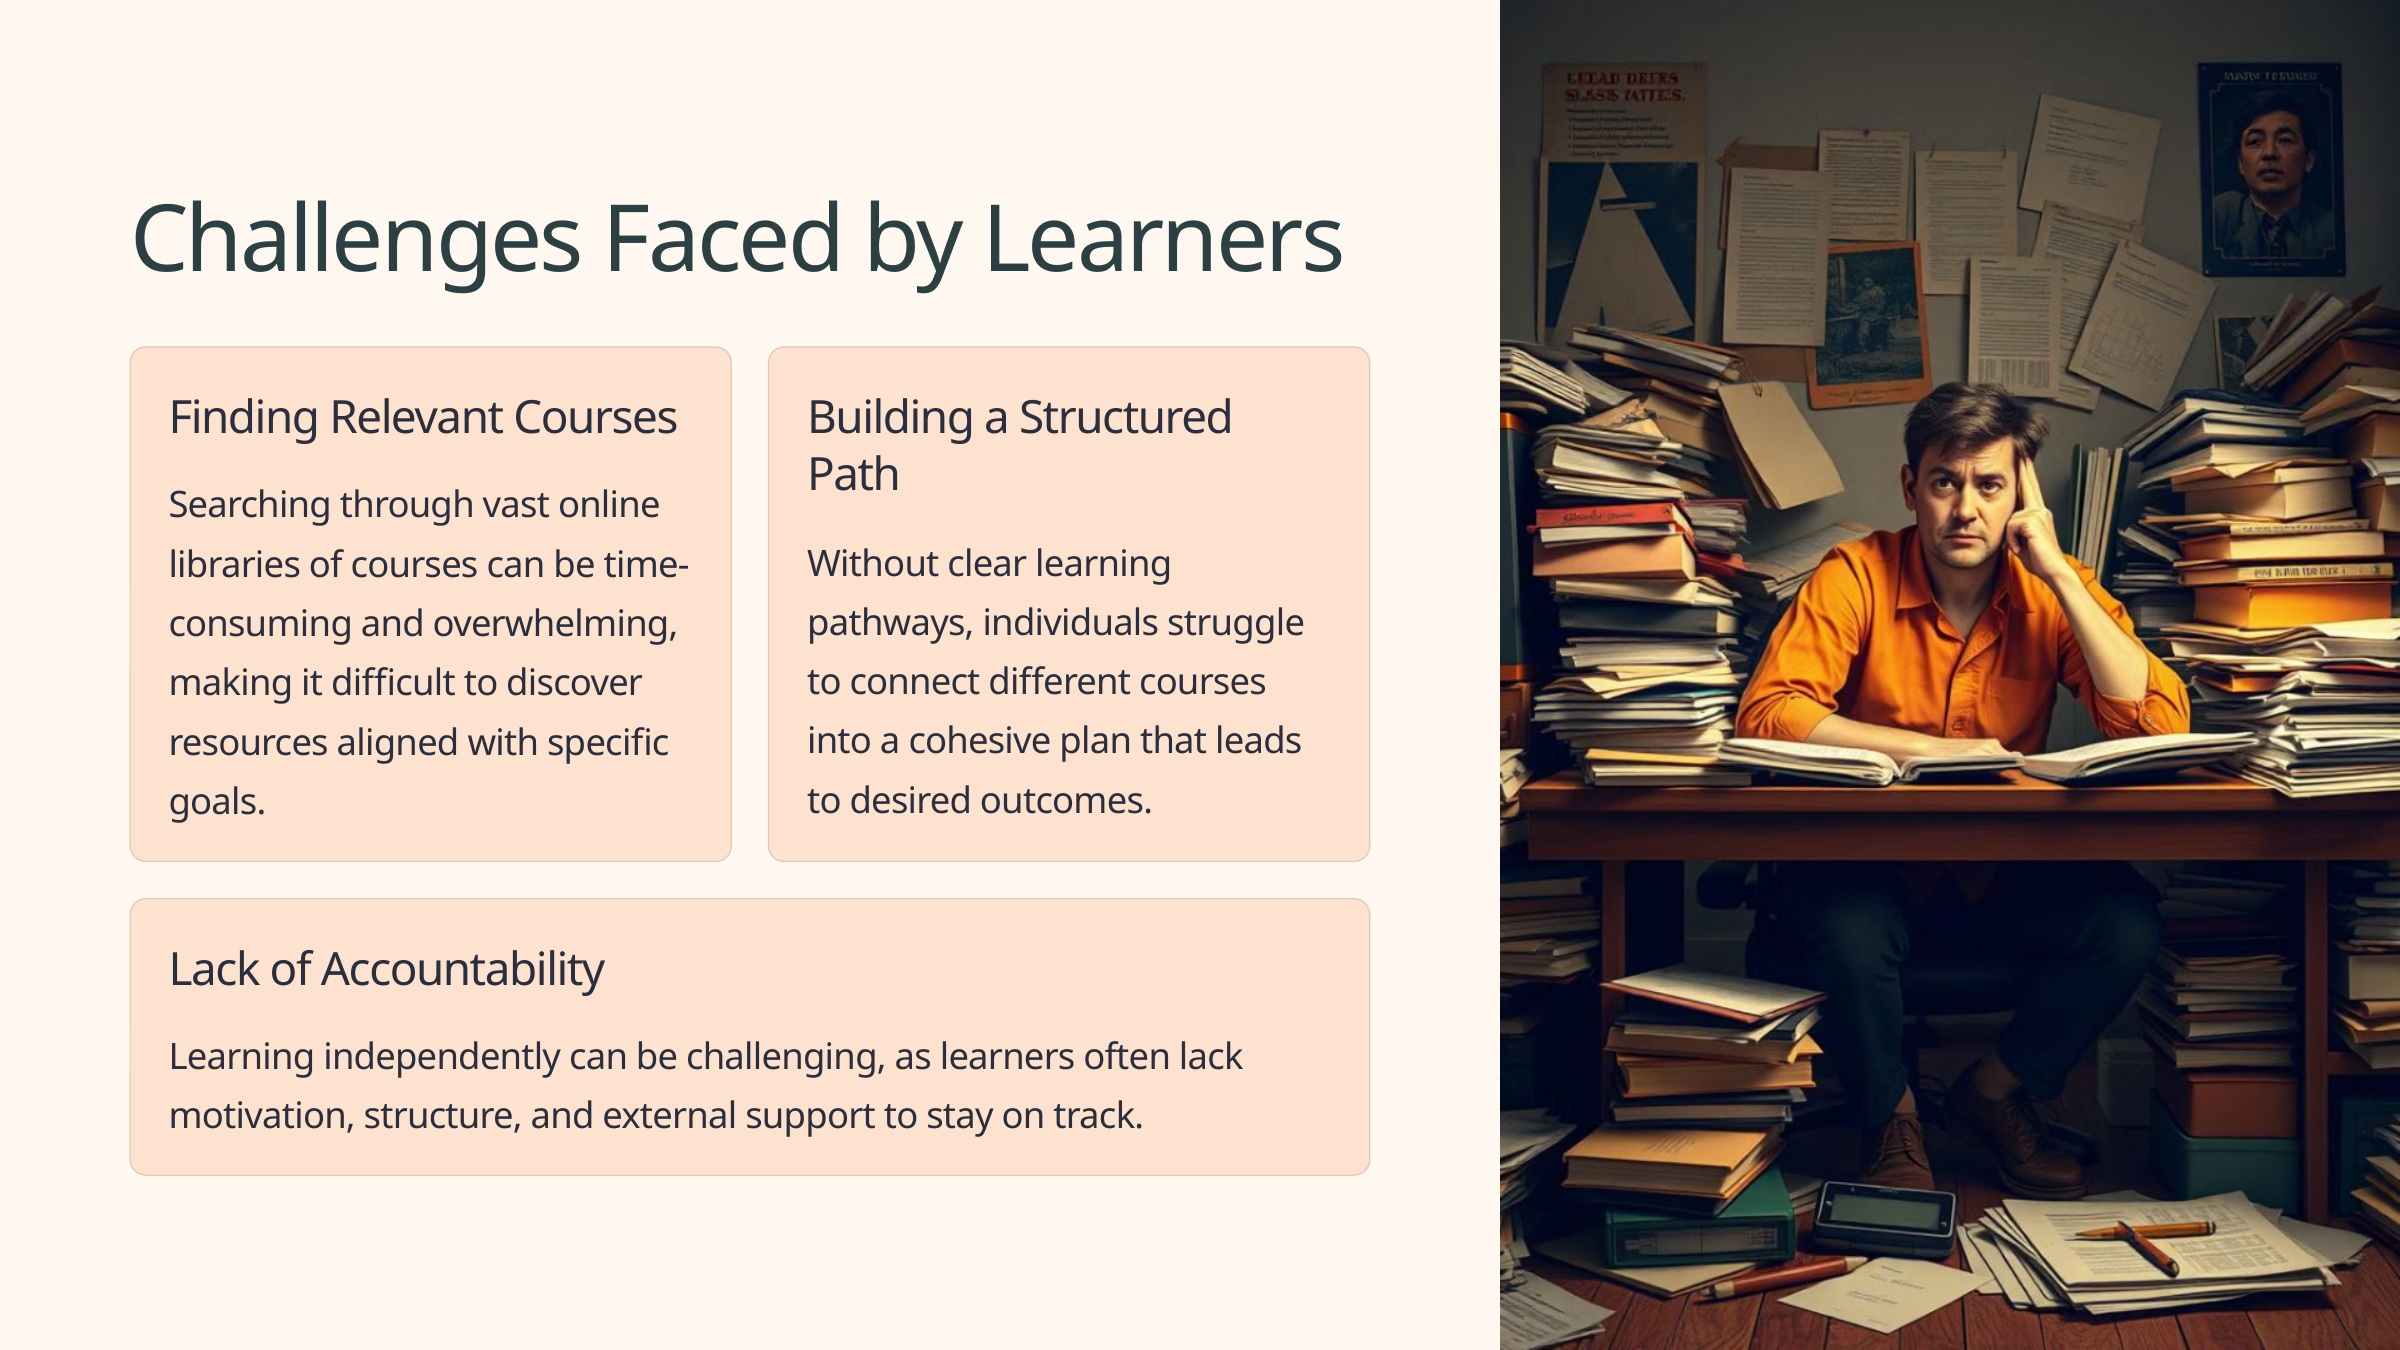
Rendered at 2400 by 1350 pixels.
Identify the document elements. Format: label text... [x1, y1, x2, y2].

picture [1499, 0, 2400, 1350]
text_box Learning independently can be challenging, as learners often lack motivation, structure, and external support to stay on track. [168, 1017, 1332, 1137]
text_box Searching through vast online libraries of courses can be time-consuming and overwhelming, making it difficult to discover resources aligned with specific goals. [168, 465, 693, 823]
text_box Challenges Faced by Learners [130, 174, 1329, 292]
text_box Finding Relevant Courses [168, 385, 685, 444]
text_box [130, 898, 1370, 1176]
text_box [768, 346, 1370, 862]
text_box Without clear learning pathways, individuals struggle to connect different courses into a cohesive plan that leads to desired outcomes. [806, 523, 1332, 822]
text_box Lack of Accountability [168, 937, 634, 996]
text_box Building a Structured Path [806, 385, 1332, 502]
text_box [130, 346, 732, 862]
